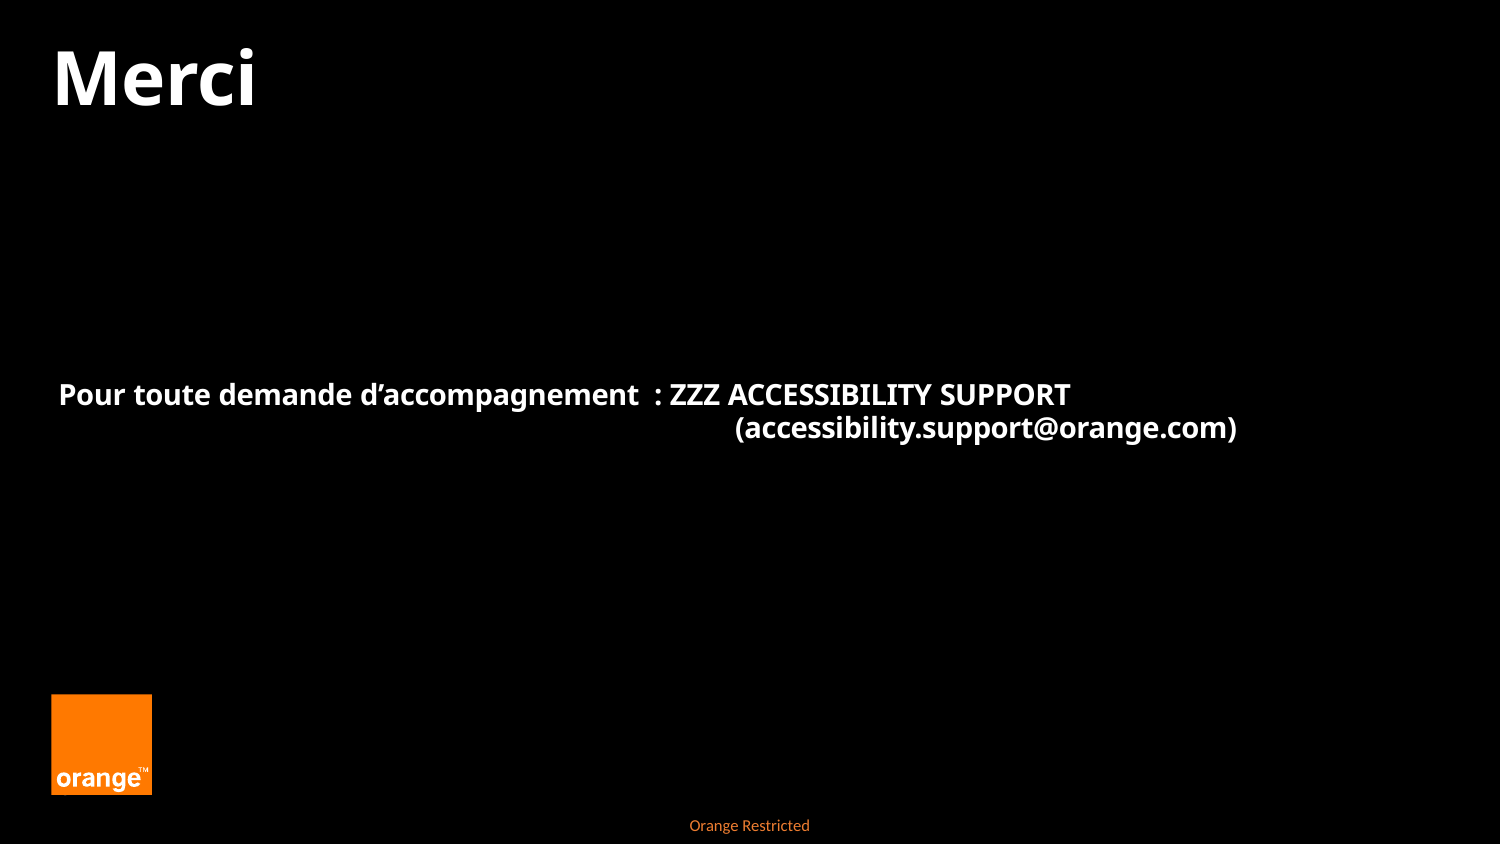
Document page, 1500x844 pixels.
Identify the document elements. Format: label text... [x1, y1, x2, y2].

text_box Pour toute demande d’accompagnement : ZZZ ACCESSIBILITY SUPPORT (accessibility.support@orange.com) [56, 376, 1495, 445]
title Merci [51, 43, 844, 511]
